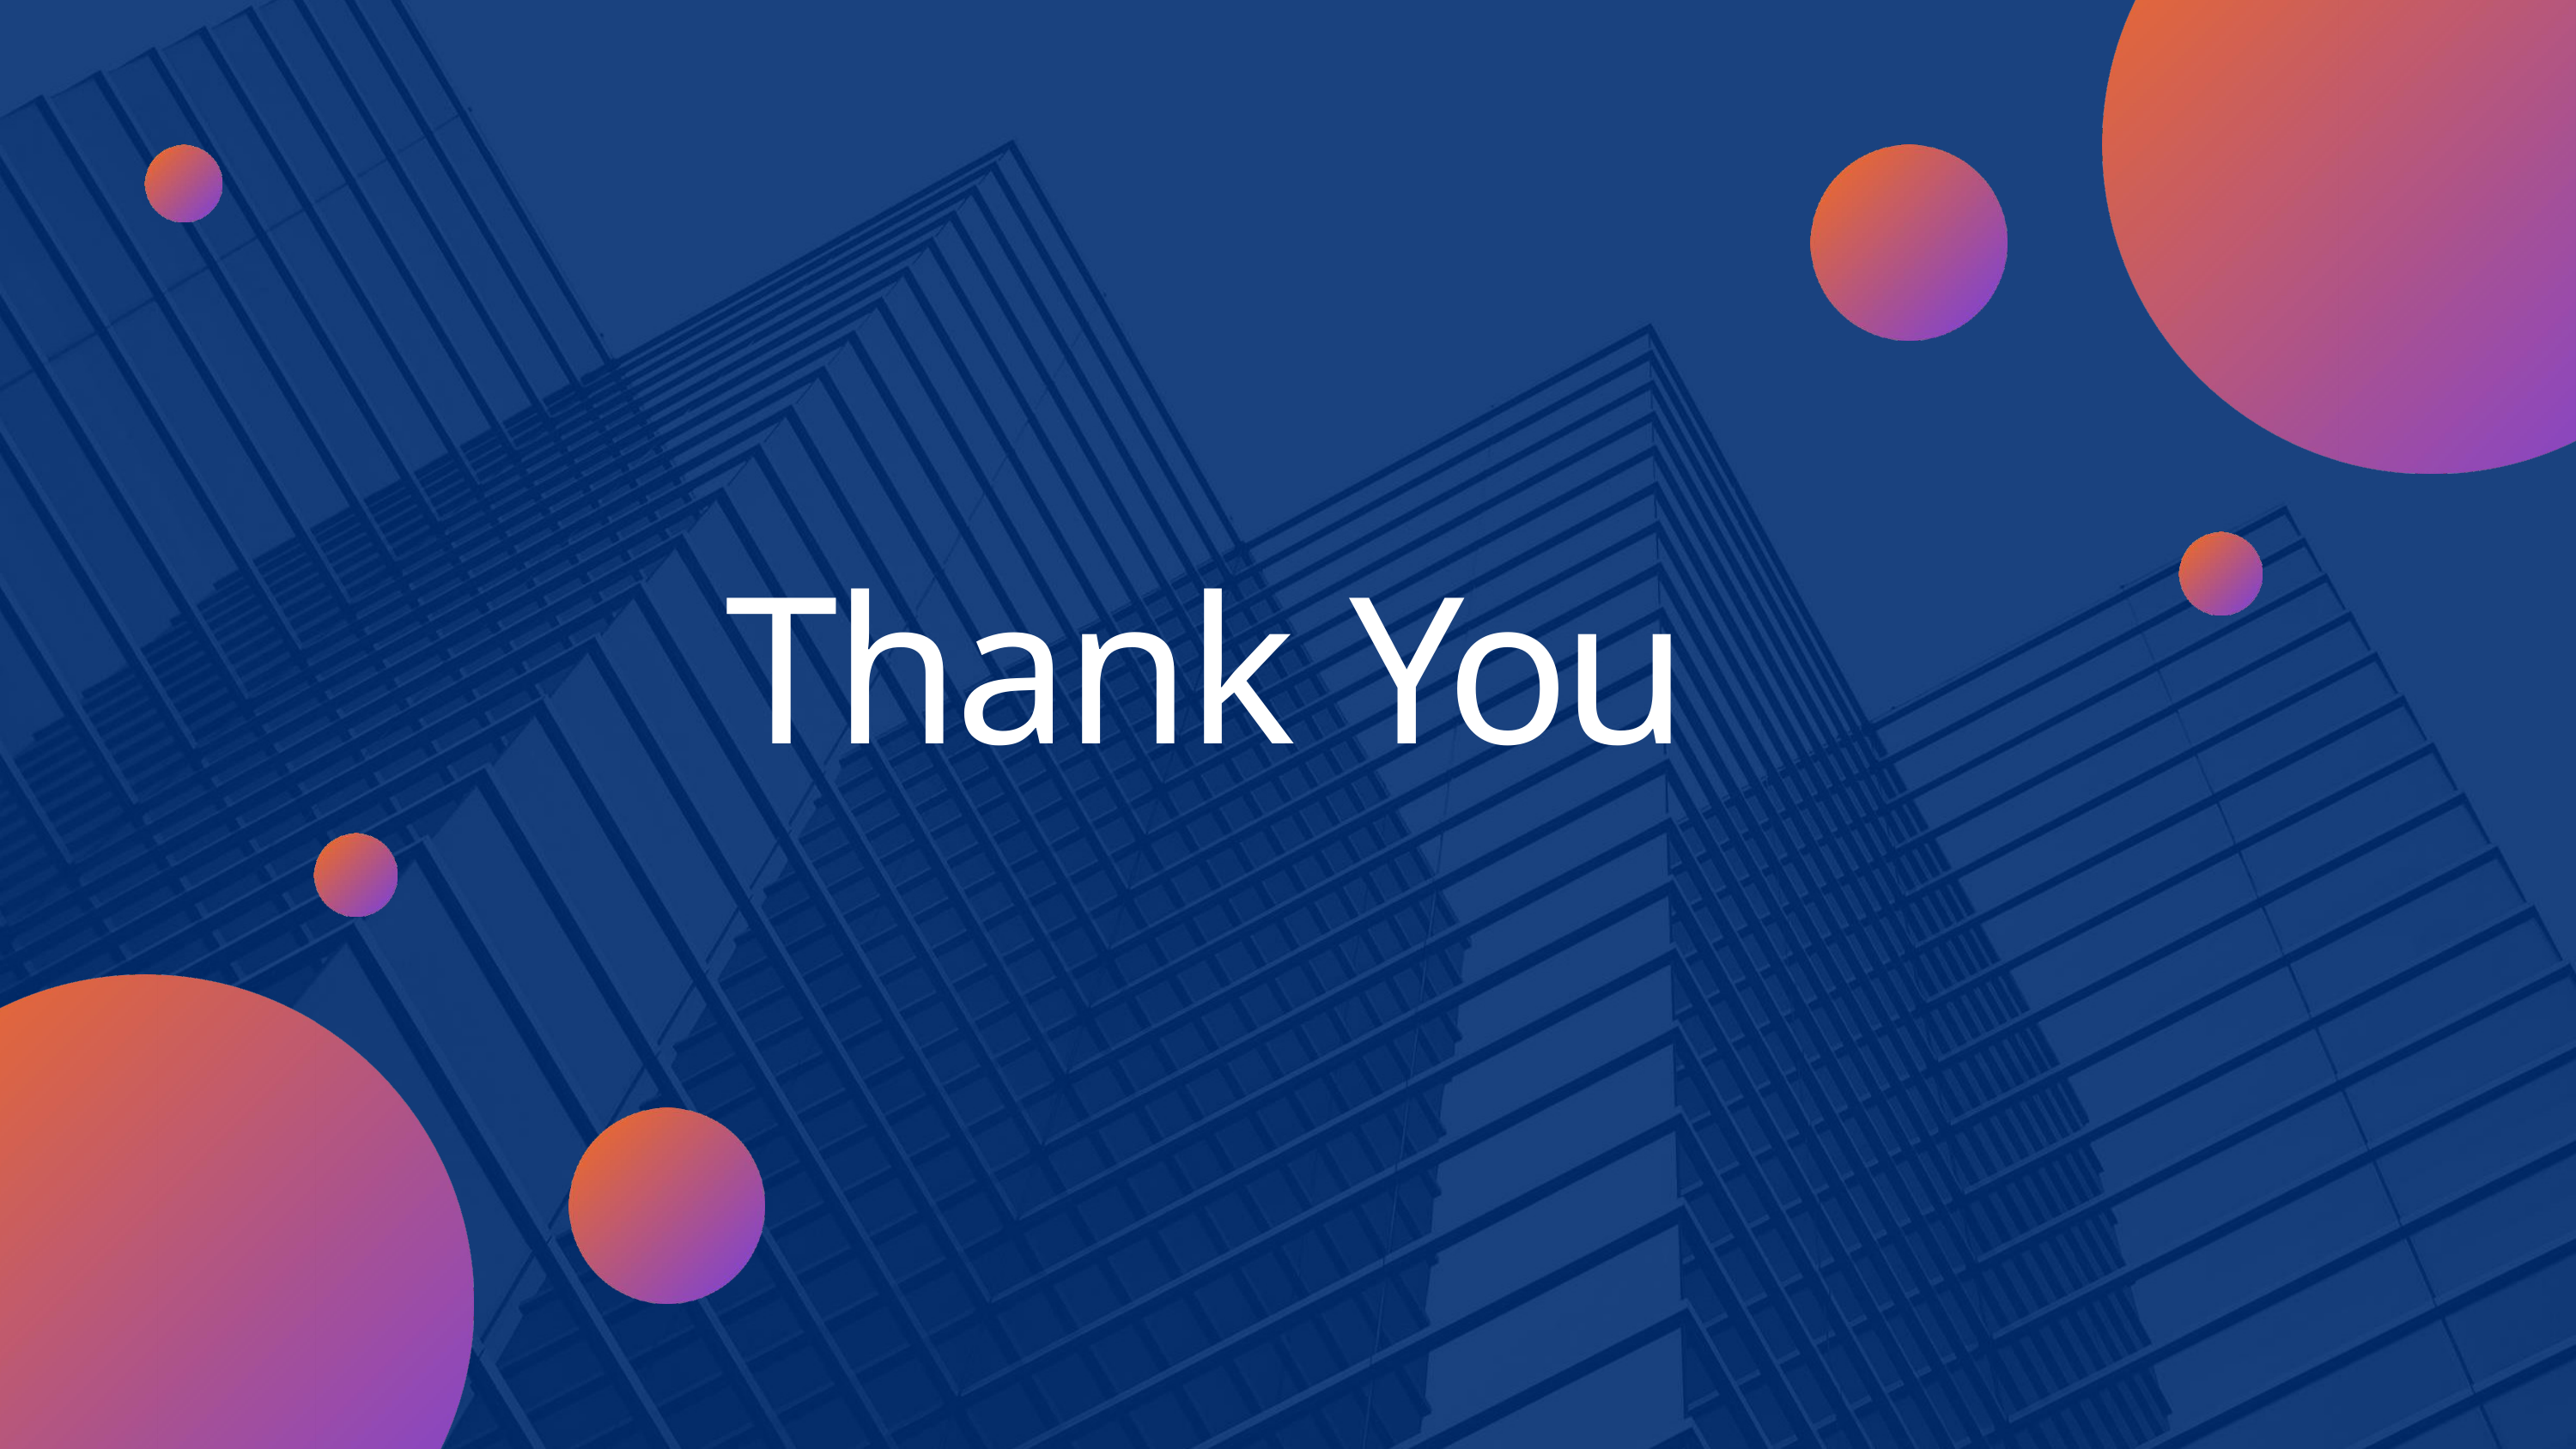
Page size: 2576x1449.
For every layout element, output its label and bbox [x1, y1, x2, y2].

text_box [0, 144, 2263, 1449]
text_box [0, 0, 2576, 1449]
